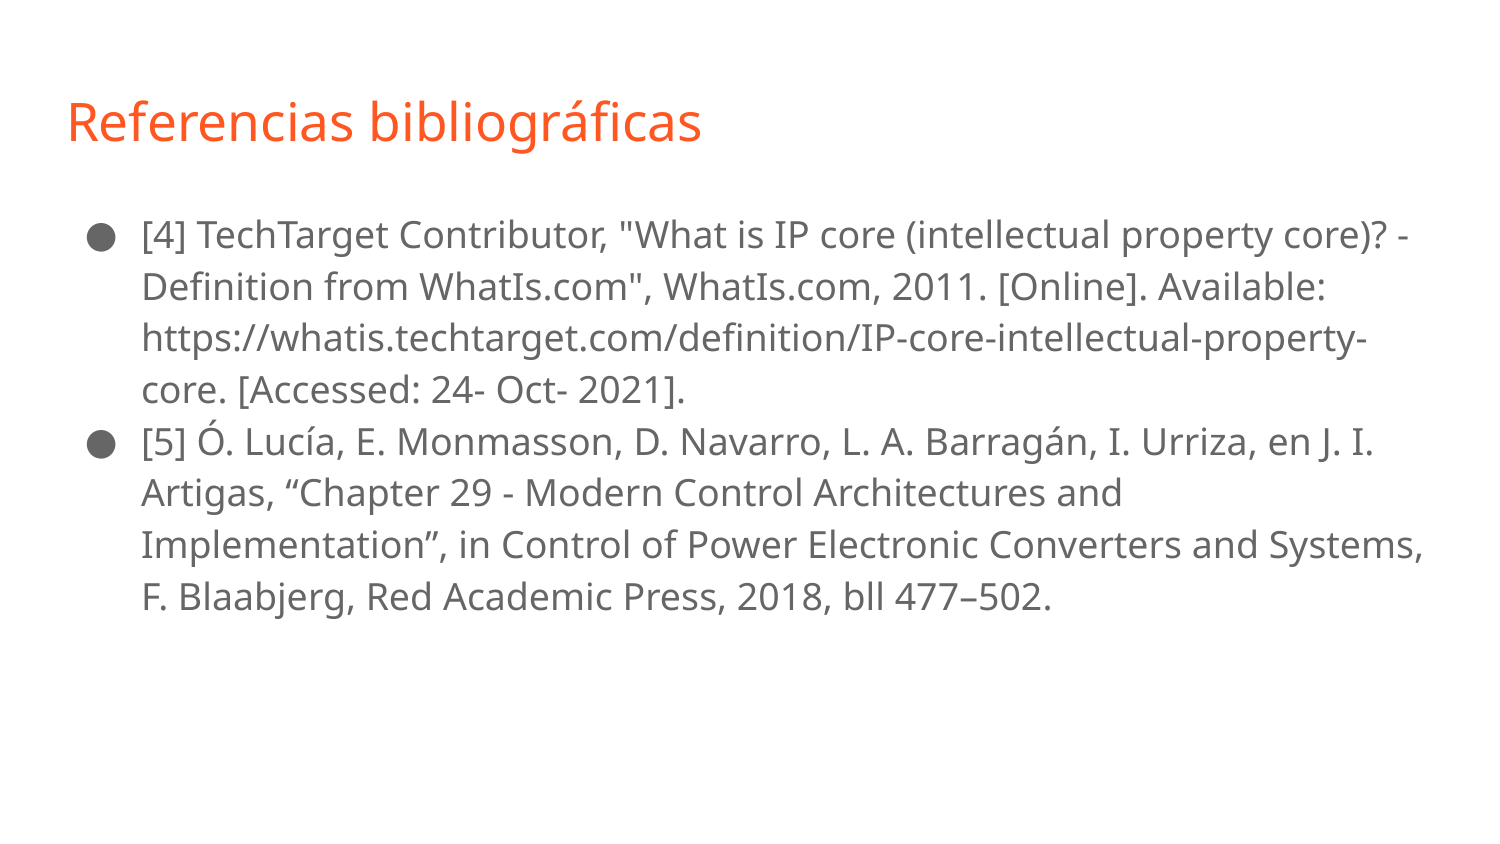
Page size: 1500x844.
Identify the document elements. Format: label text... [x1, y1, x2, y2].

list [4] TechTarget Contributor, "What is IP core (intellectual property core)? - Definition from WhatIs.com", WhatIs.com, 2011. [Online]. Available: https://whatis.techtarget.com/definition/IP-core-intellectual-property-core. [Accessed: 24- Oct- 2021]. [5] Ó. Lucía, E. Monmasson, D. Navarro, L. A. Barragán, I. Urriza, en J. I. Artigas, “Chapter 29 - Modern Control Architectures and Implementation”, in Control of Power Electronic Converters and Systems, F. Blaabjerg, Red Academic Press, 2018, bll 477–502. [51, 189, 1449, 750]
title Referencias bibliográficas [51, 72, 1449, 167]
